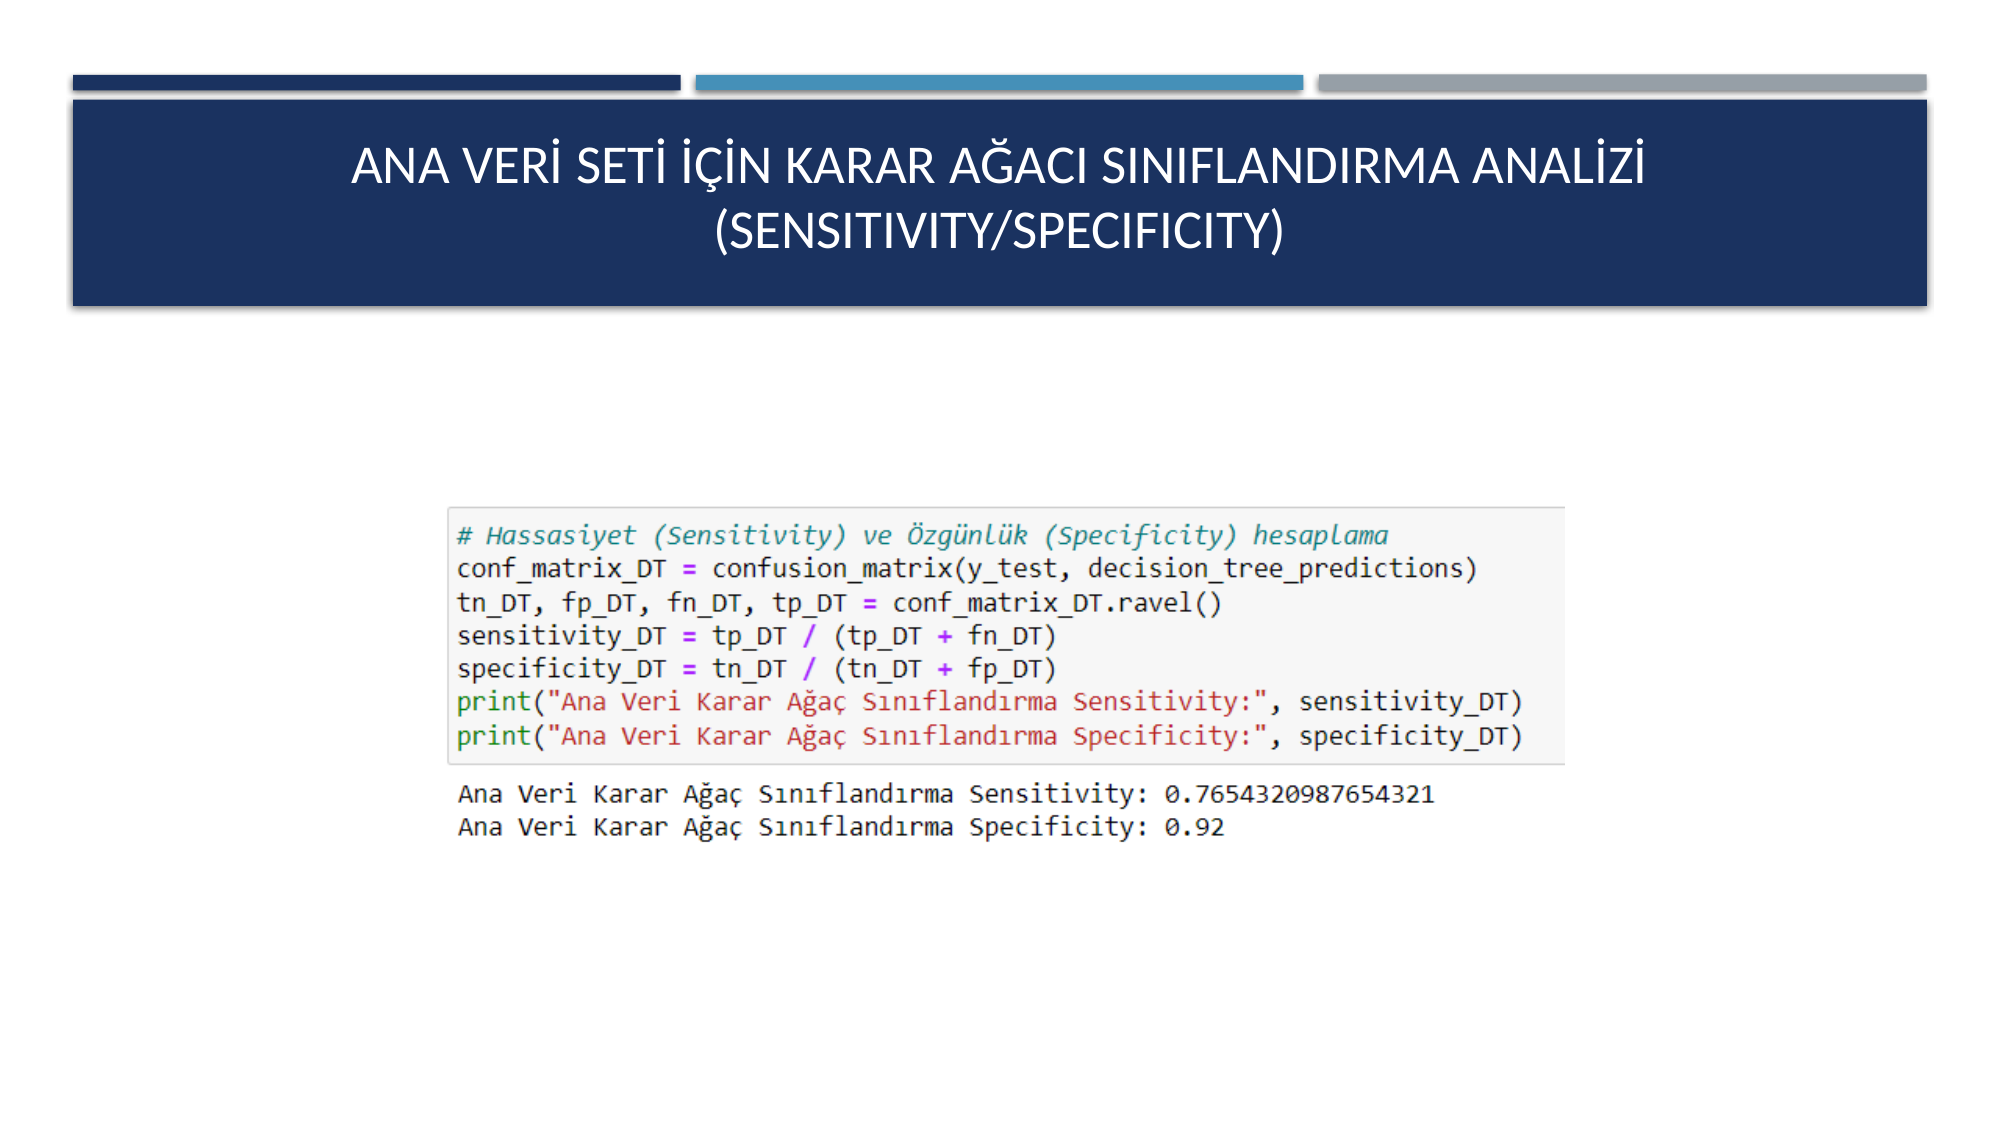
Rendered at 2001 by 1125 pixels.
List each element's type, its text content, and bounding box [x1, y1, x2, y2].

title ana veri seti için karar ağacı sınıflandırma analizi (sensıtıvıty/specıfıcıty) [95, 119, 1905, 333]
picture [434, 495, 1566, 864]
